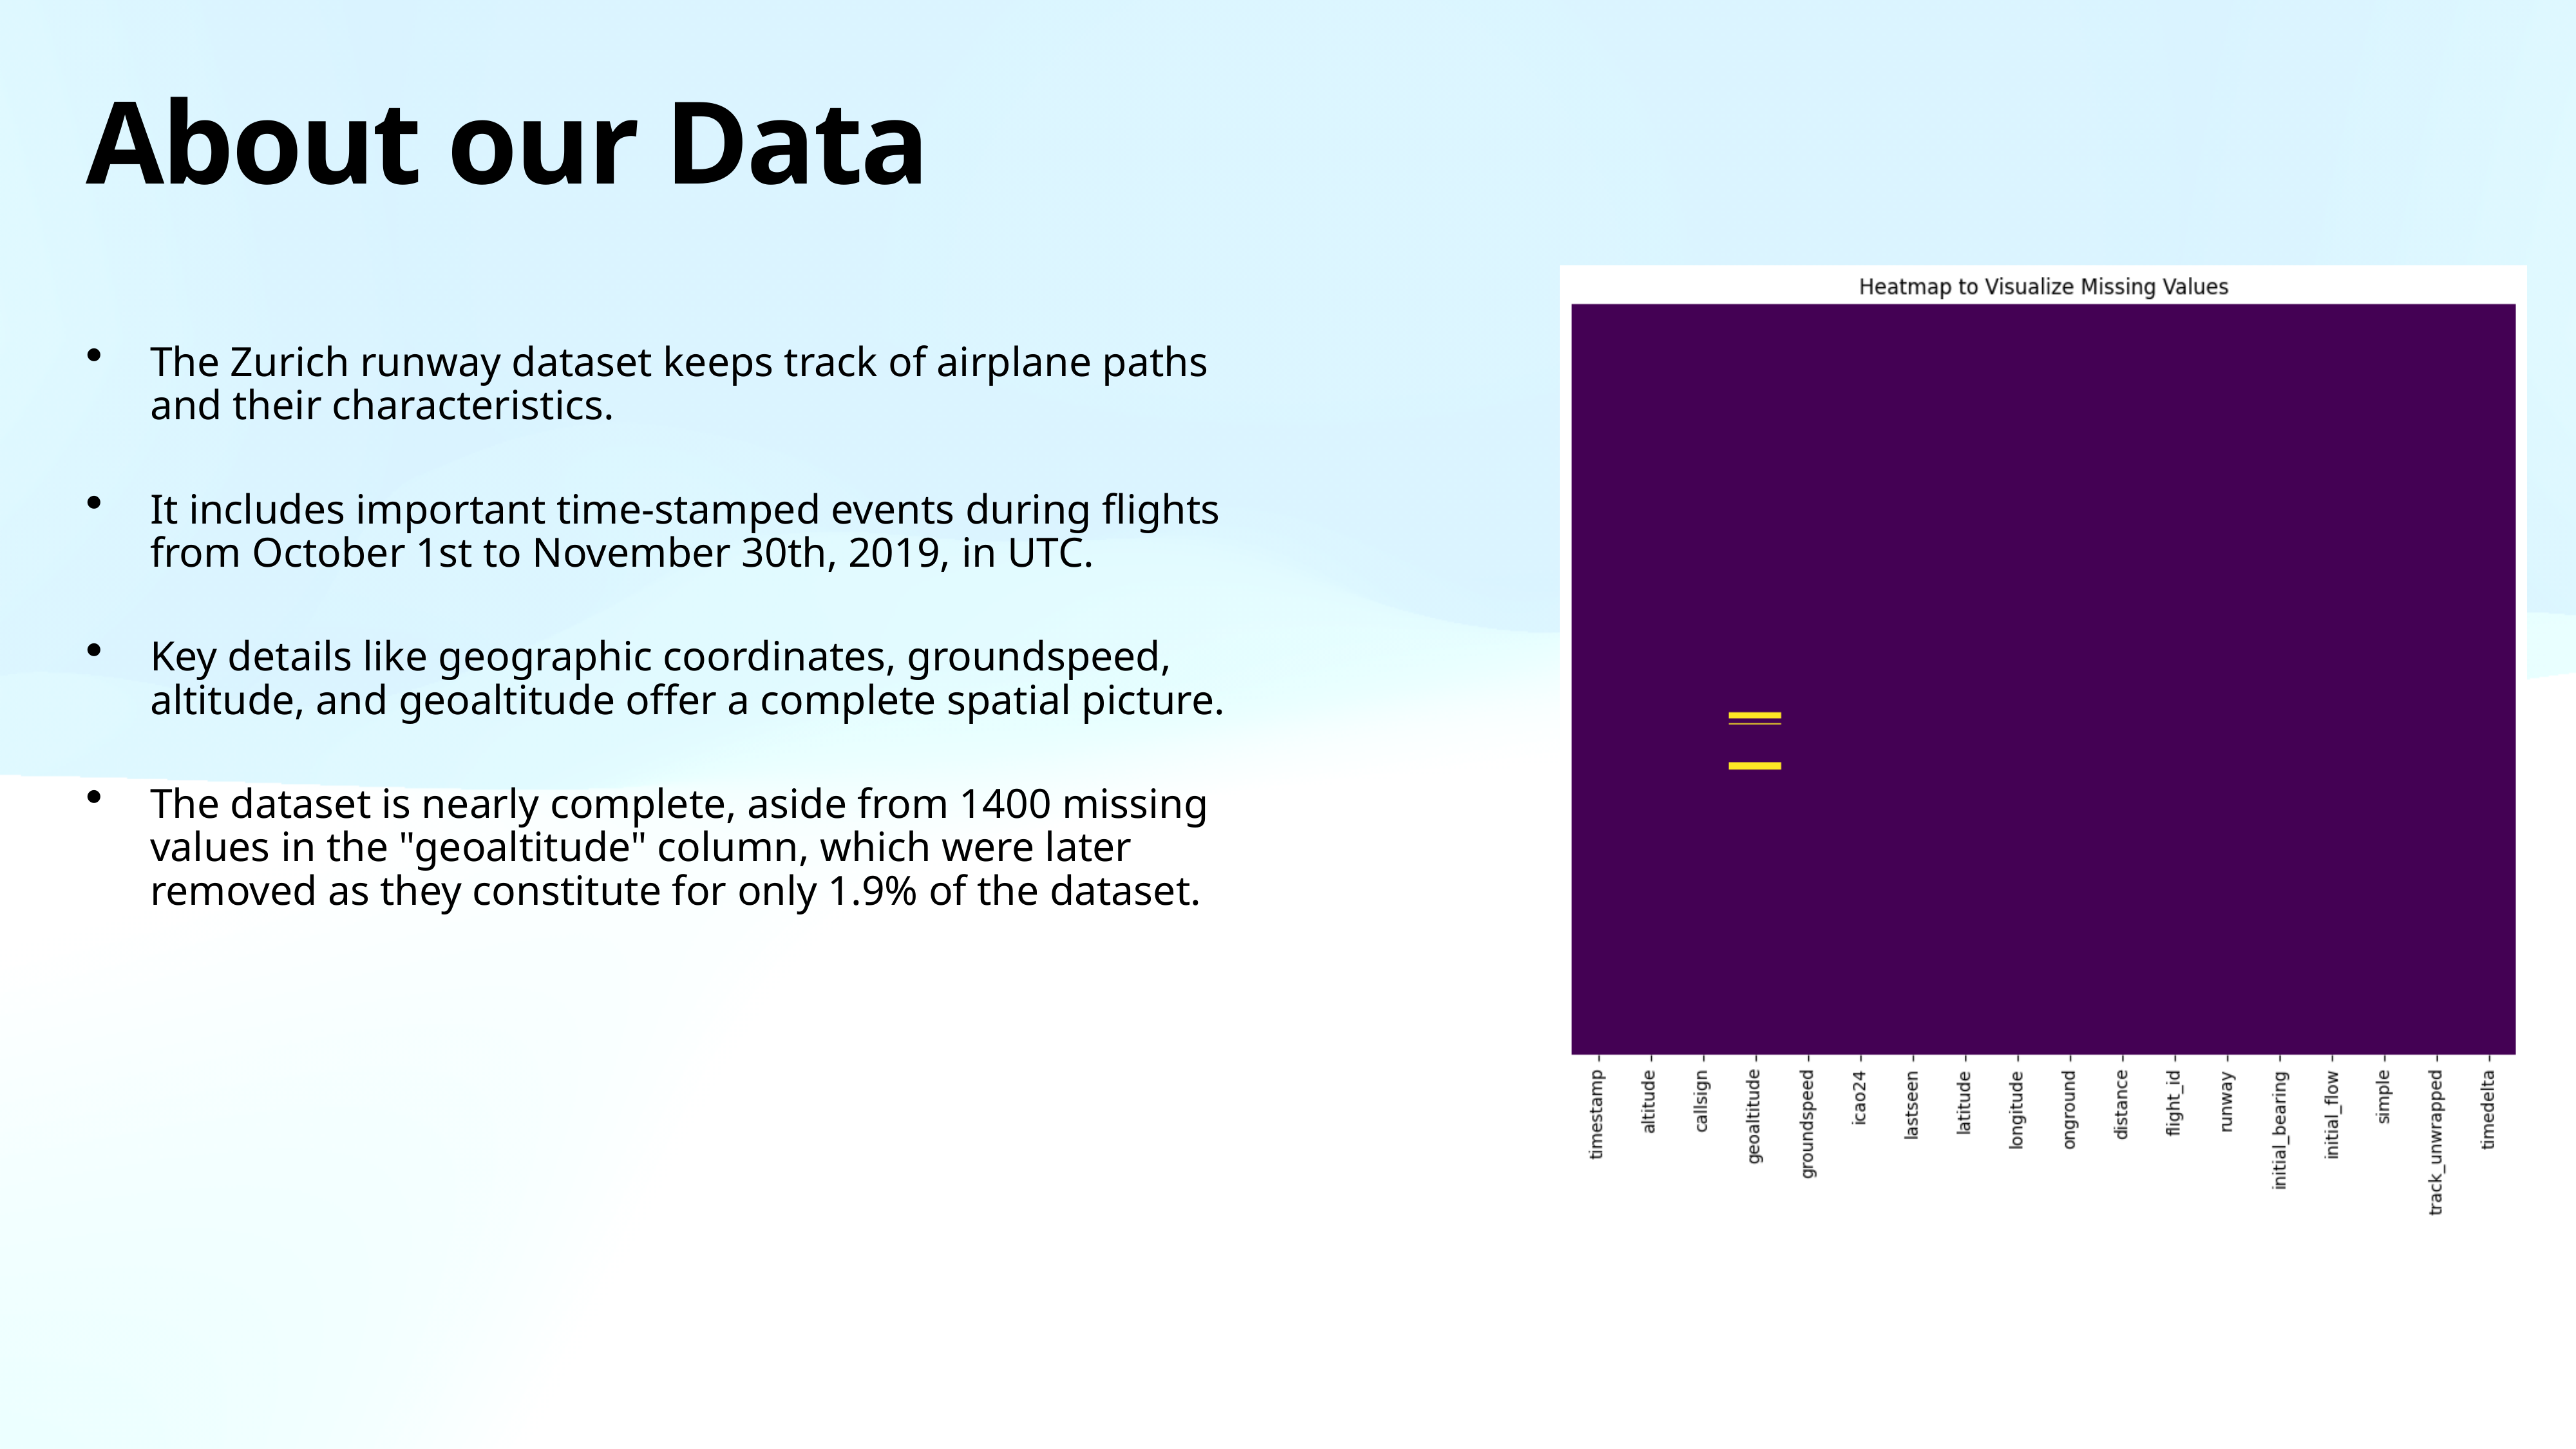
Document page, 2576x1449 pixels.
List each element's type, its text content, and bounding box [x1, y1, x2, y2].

picture [0, 0, 2576, 1449]
title About our Data [80, 90, 2402, 243]
list The Zurich runway dataset keeps track of airplane paths and their characteristics. It includes important time-stamped events during flights from October 1st to November 30th, 2019, in UTC. Key details like geographic coordinates, groundspeed, altitude, and geoaltitude offer a complete spatial picture. The dataset is nearly complete, aside from 1400 missing values in the "geoaltitude" column, which were later removed as they constitute for only 1.9% of the dataset. [80, 336, 1289, 1041]
